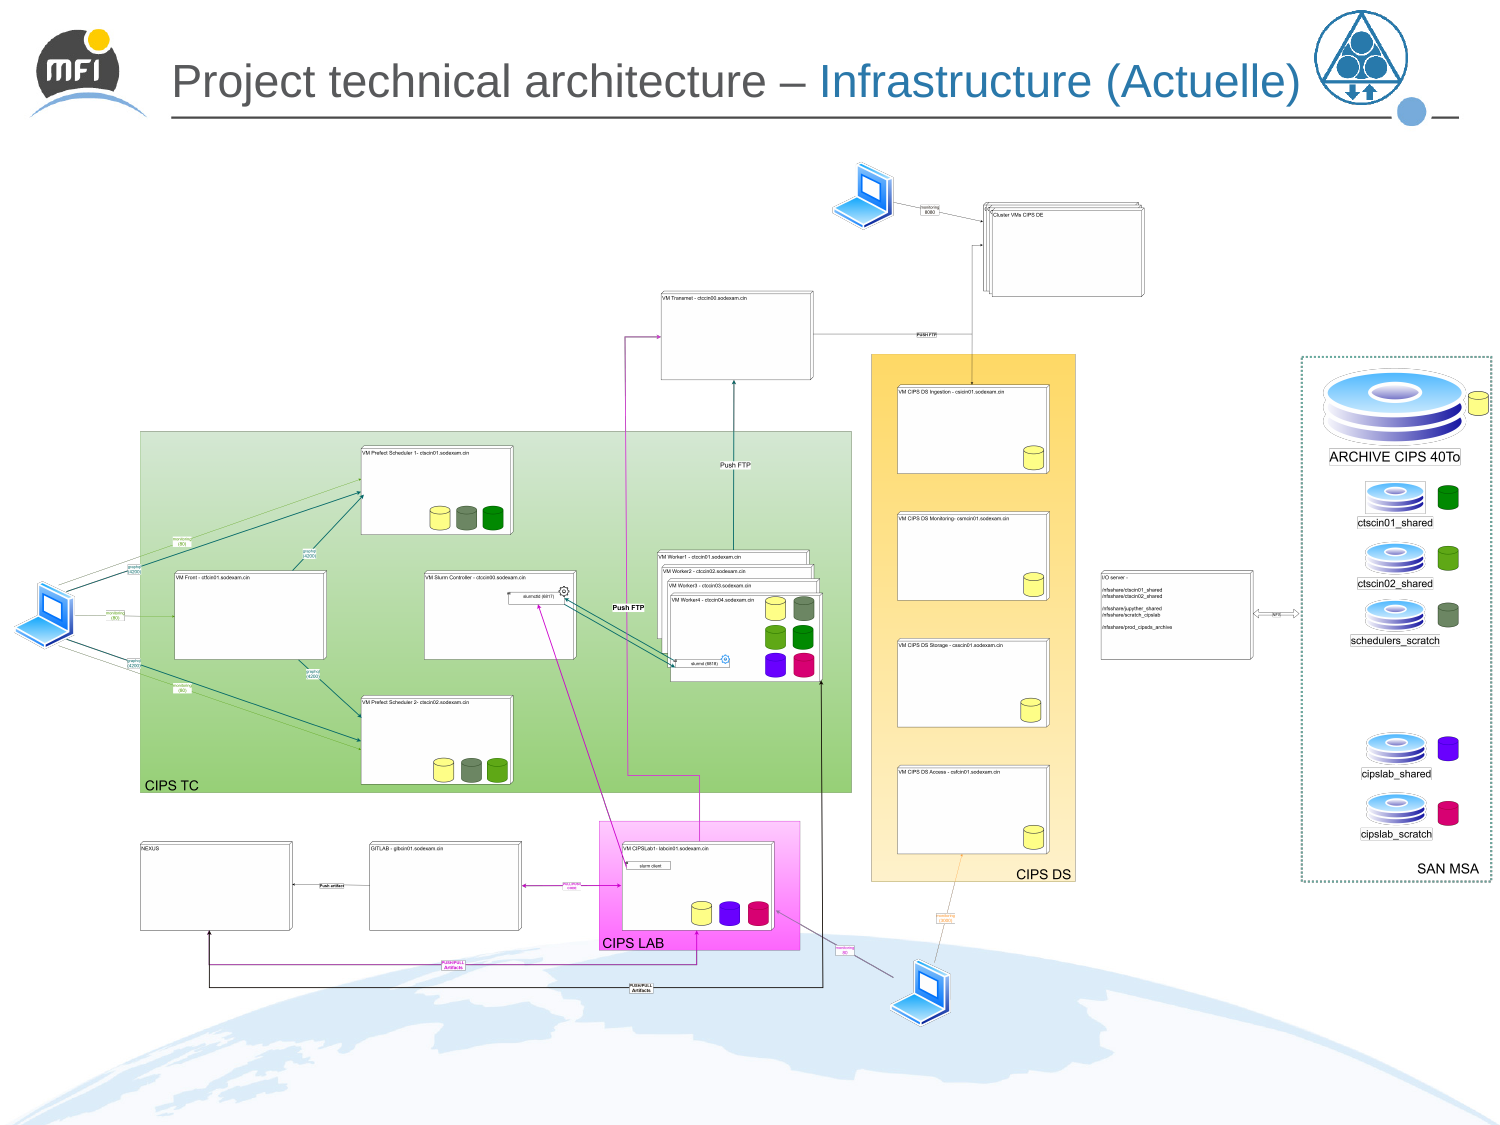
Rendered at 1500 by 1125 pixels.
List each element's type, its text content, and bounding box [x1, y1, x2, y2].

picture [0, 0, 1500, 1125]
title Project technical architecture – Infrastructure (Actuelle) [171, 0, 1306, 116]
